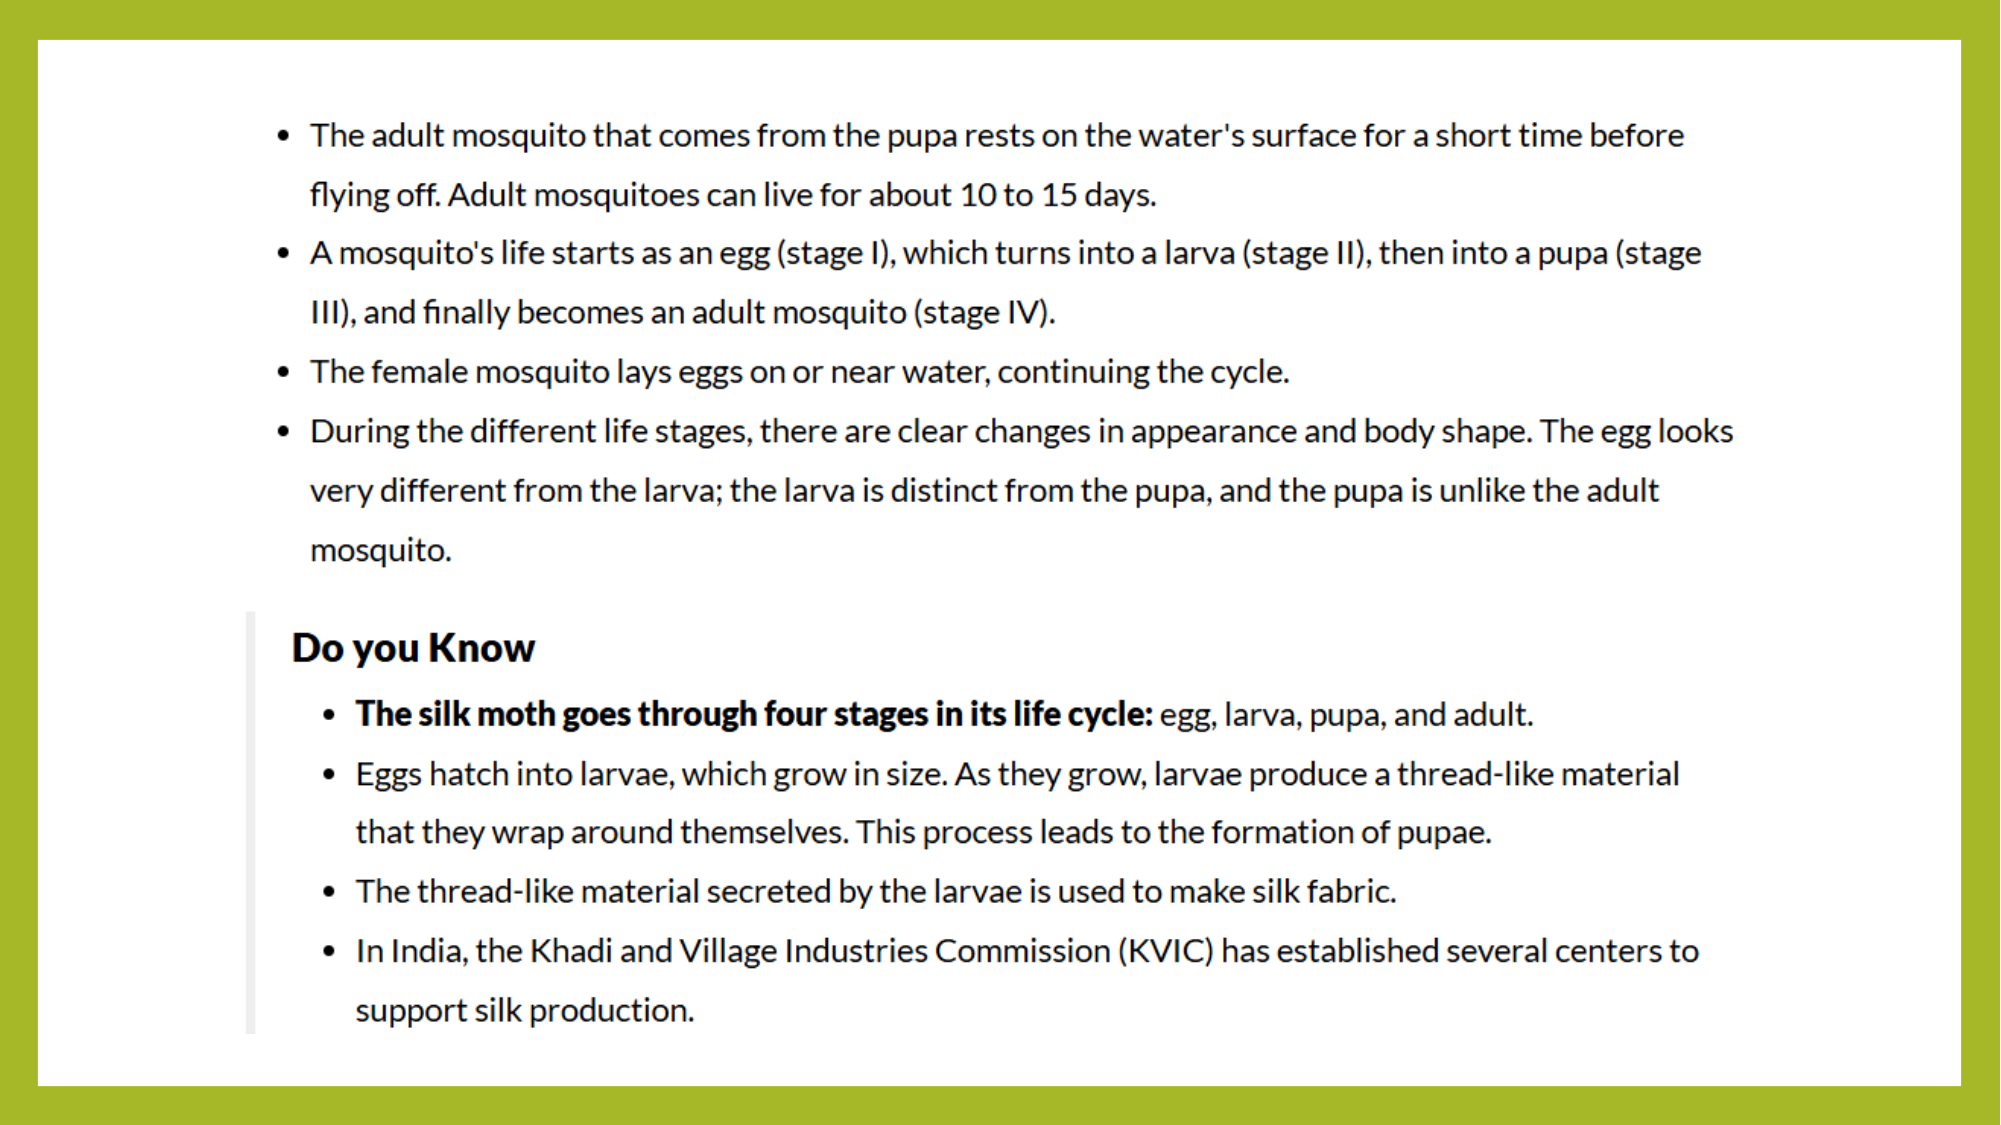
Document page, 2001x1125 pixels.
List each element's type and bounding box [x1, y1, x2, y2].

picture [228, 92, 1771, 1034]
